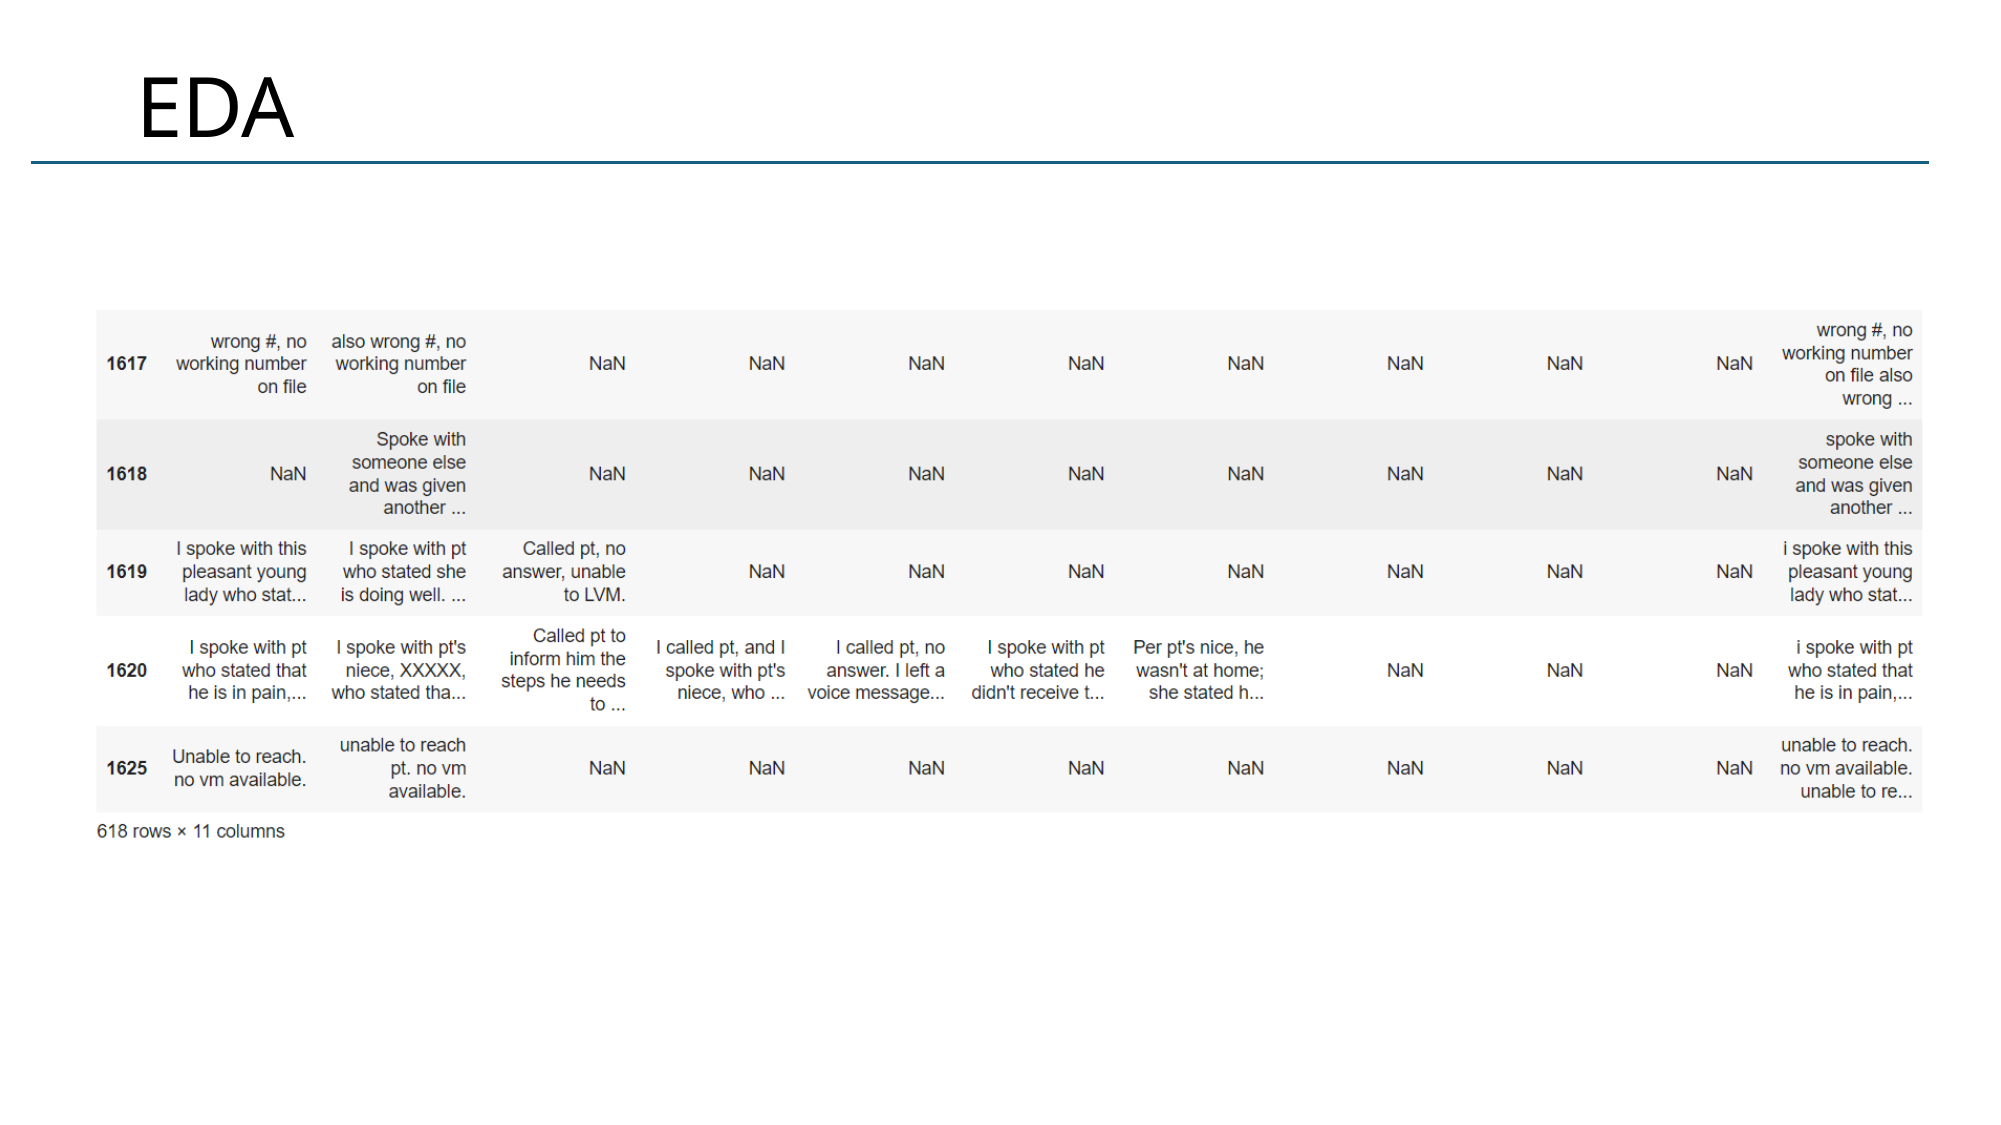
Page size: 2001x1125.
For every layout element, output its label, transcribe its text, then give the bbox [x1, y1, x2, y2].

picture [61, 309, 1938, 845]
title EDA [120, 16, 1912, 161]
